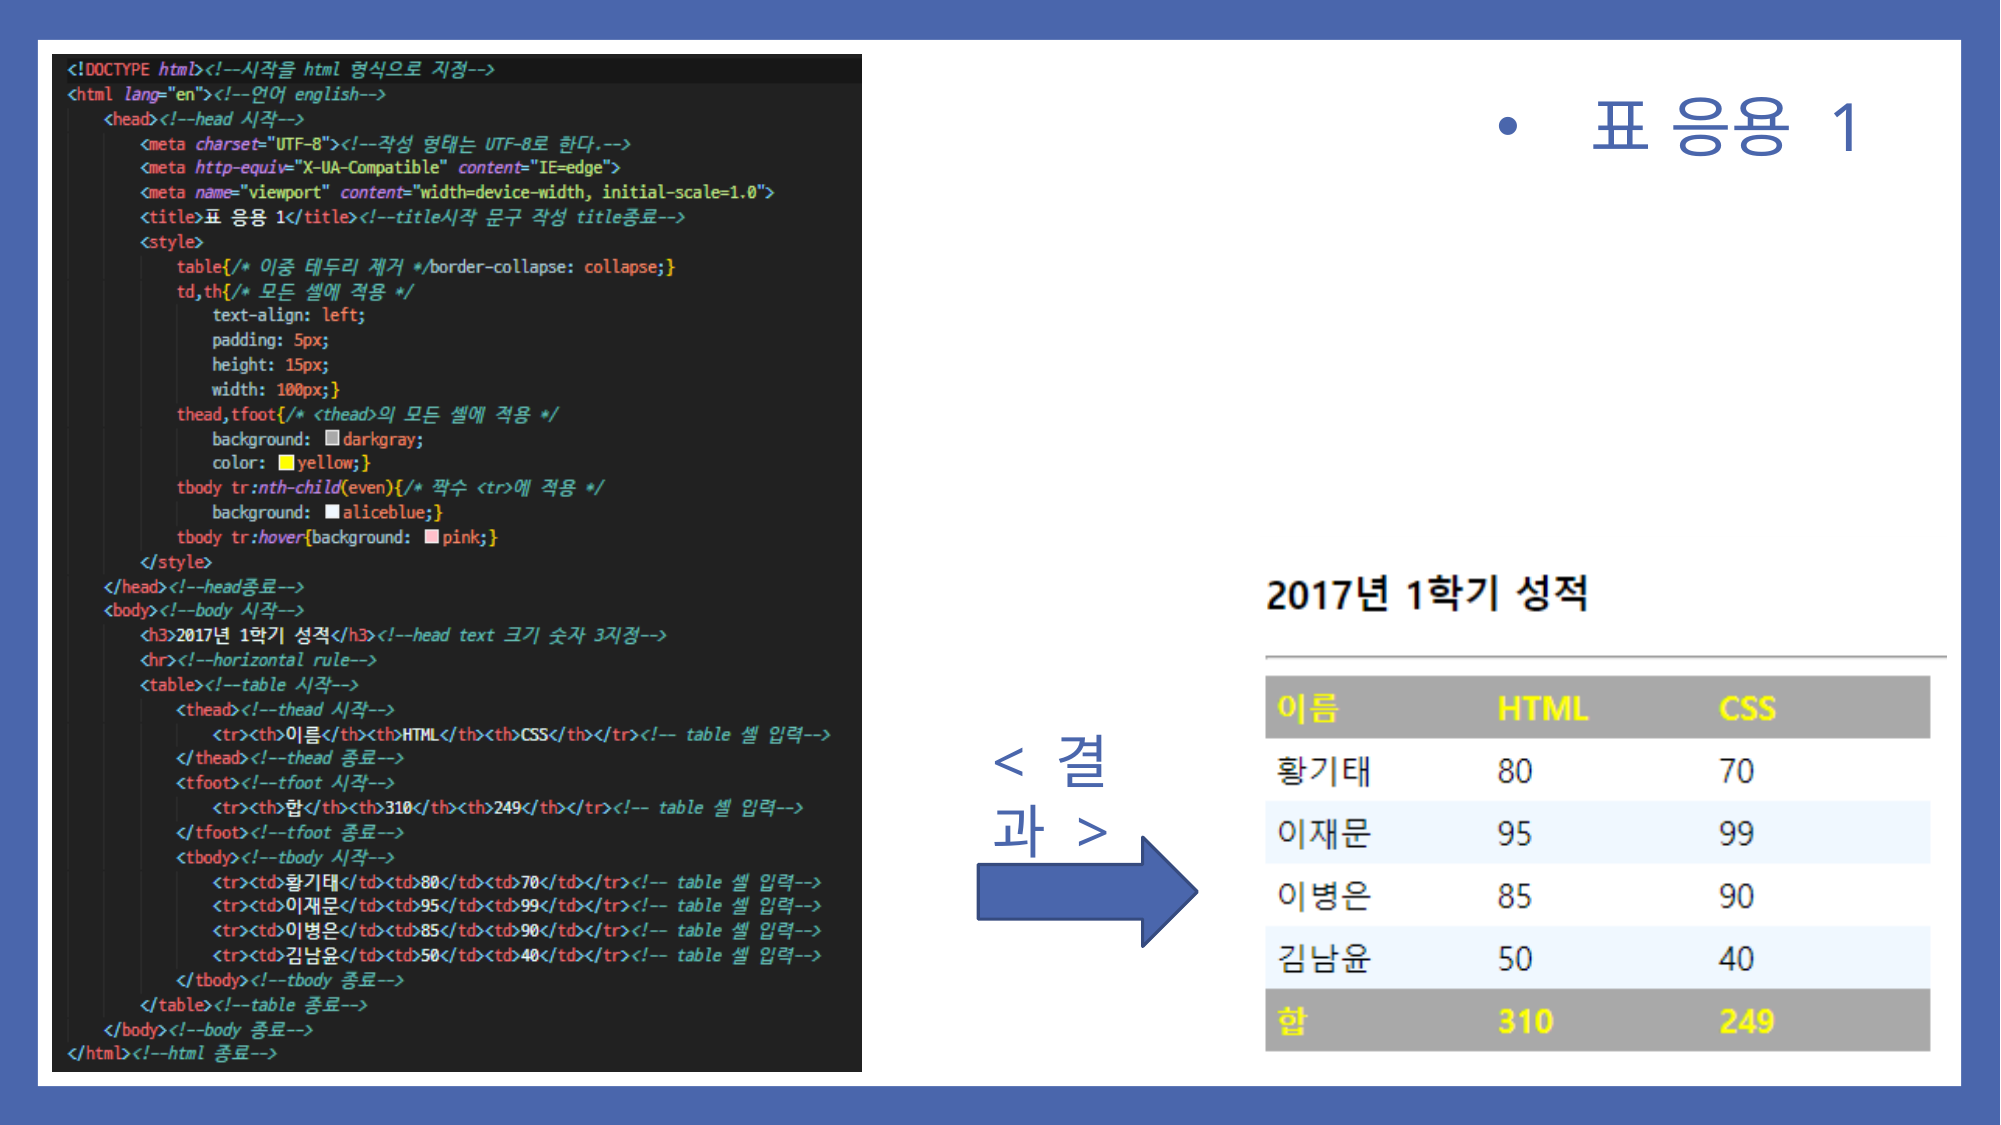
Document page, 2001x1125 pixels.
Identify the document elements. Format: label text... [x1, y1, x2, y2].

title 표 응용 1 [923, 90, 1882, 170]
picture [1259, 535, 1948, 1072]
text_box [976, 863, 1199, 948]
picture [52, 54, 862, 1072]
text_box < 결과 > [978, 717, 1215, 873]
